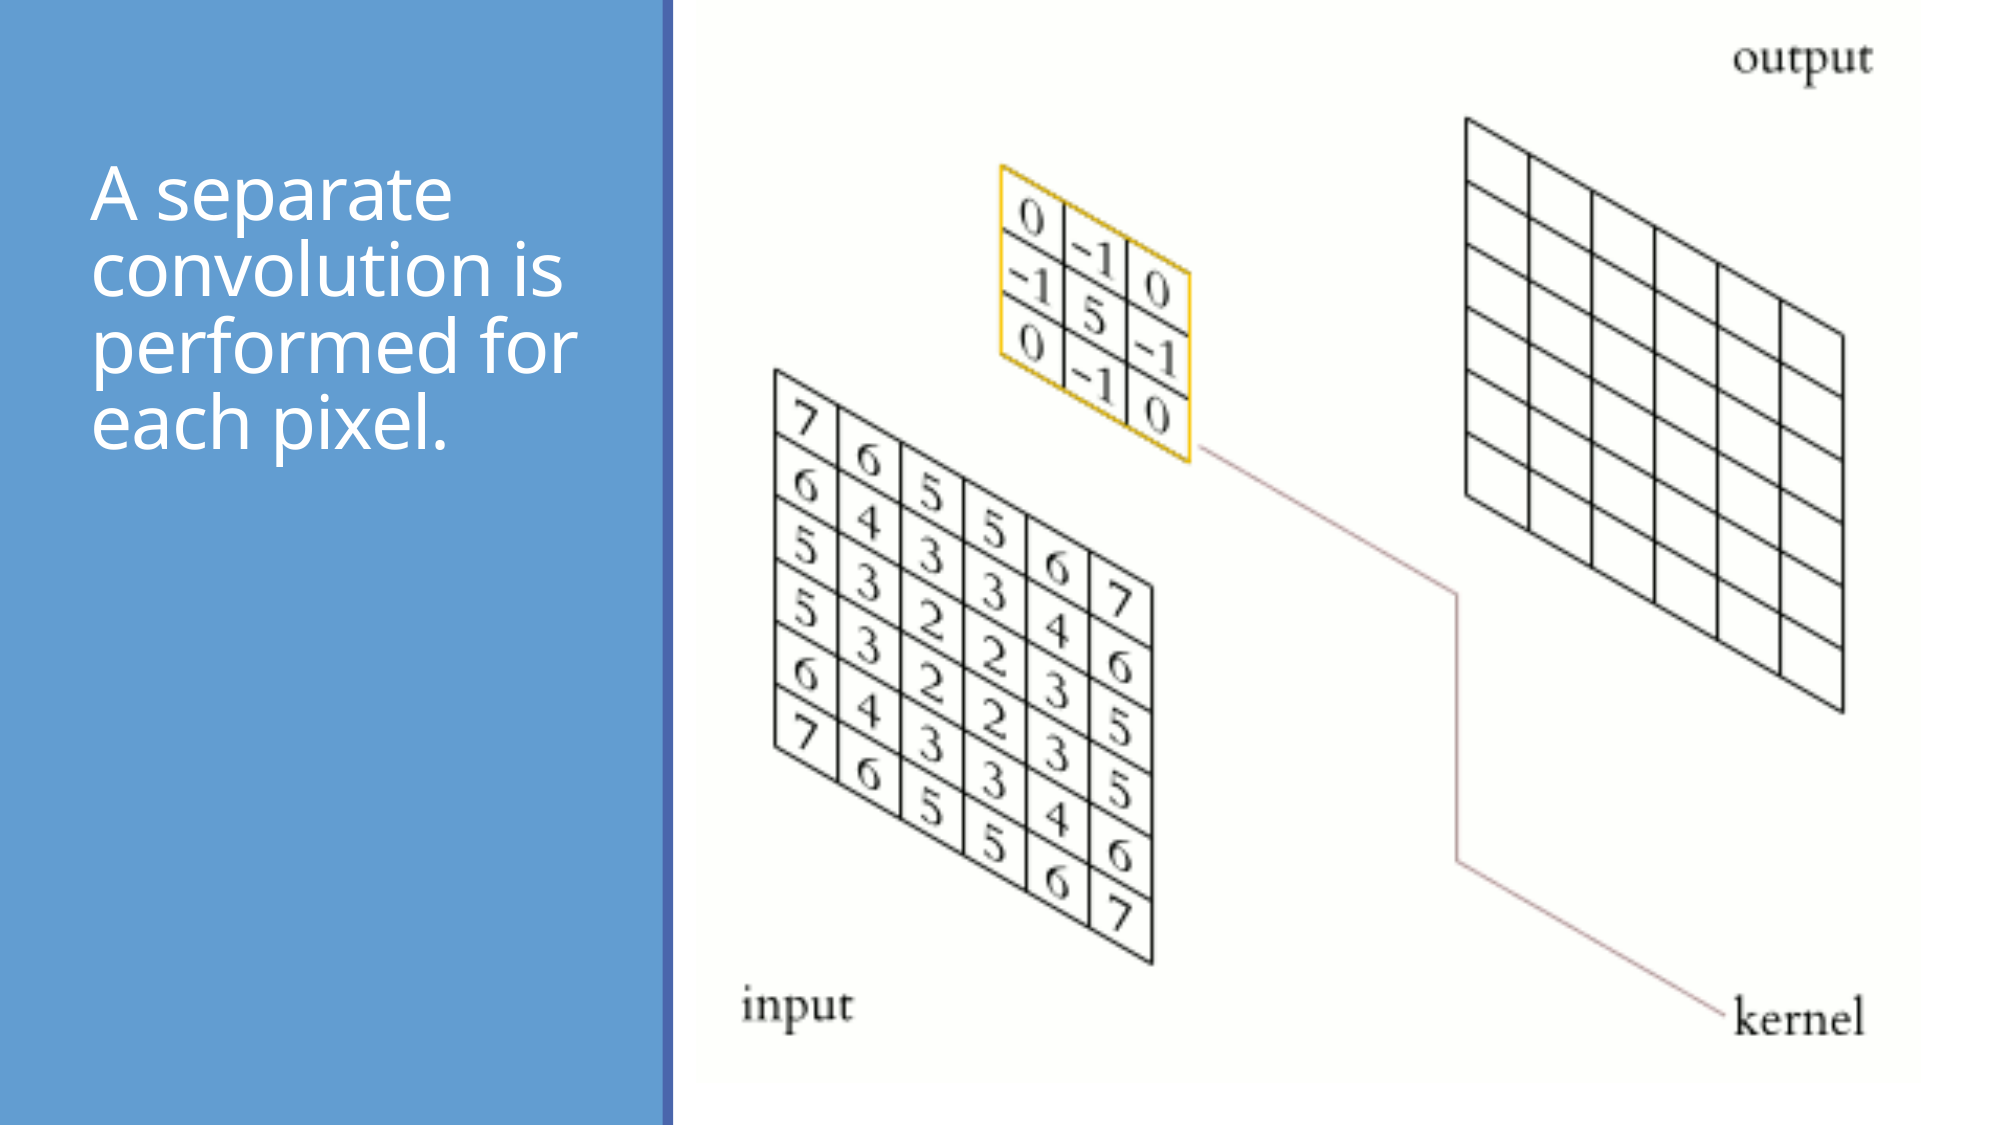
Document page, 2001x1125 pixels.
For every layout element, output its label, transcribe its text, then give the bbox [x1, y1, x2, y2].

title A separate convolution is performed for each pixel. [75, 97, 600, 473]
picture [696, 0, 1922, 1084]
